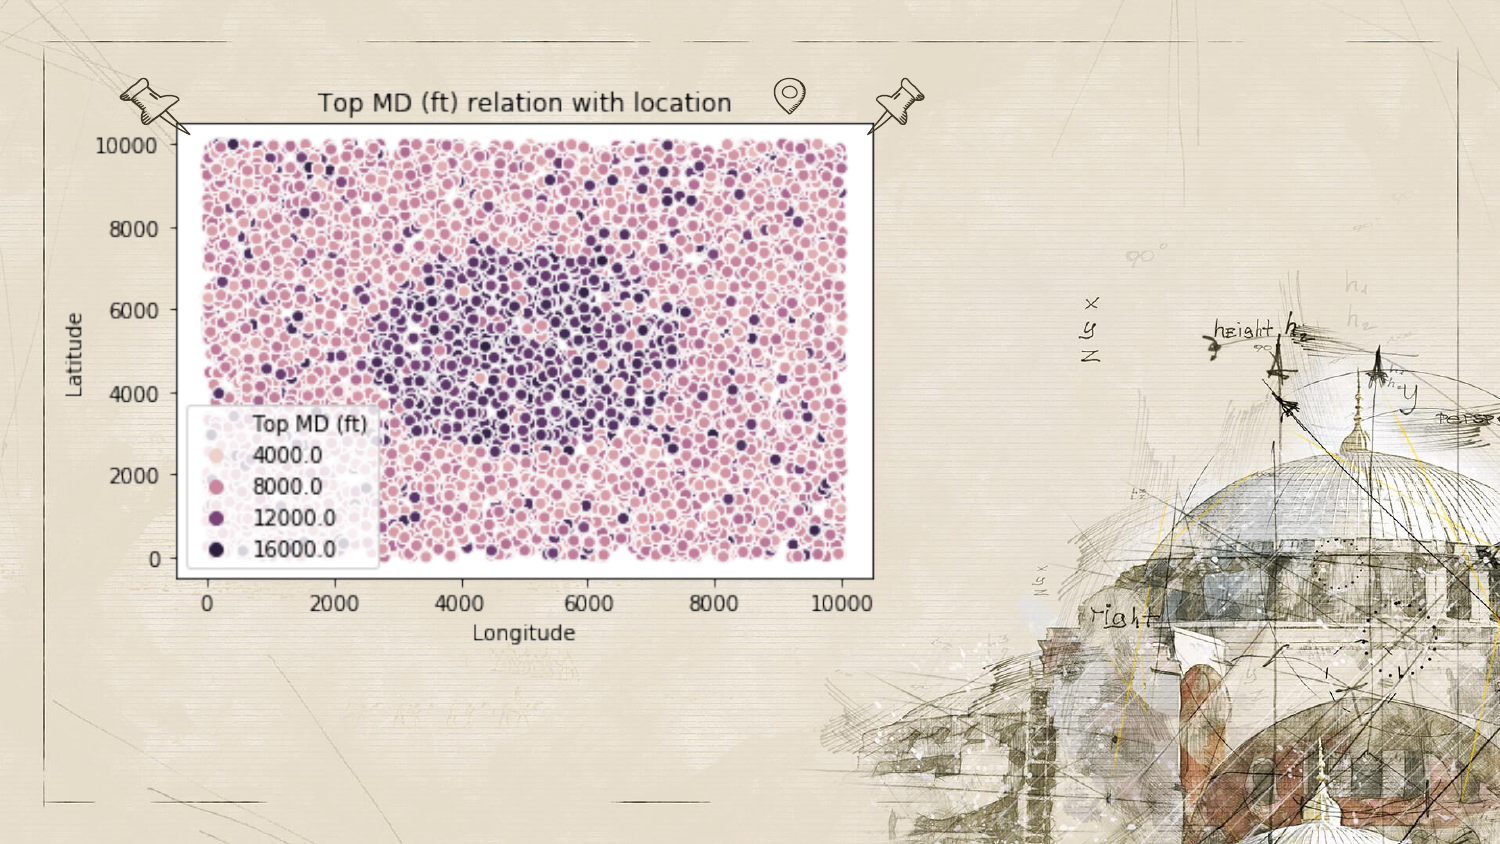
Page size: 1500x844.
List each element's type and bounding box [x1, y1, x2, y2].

picture [0, 0, 1500, 844]
text_box [901, 77, 925, 125]
